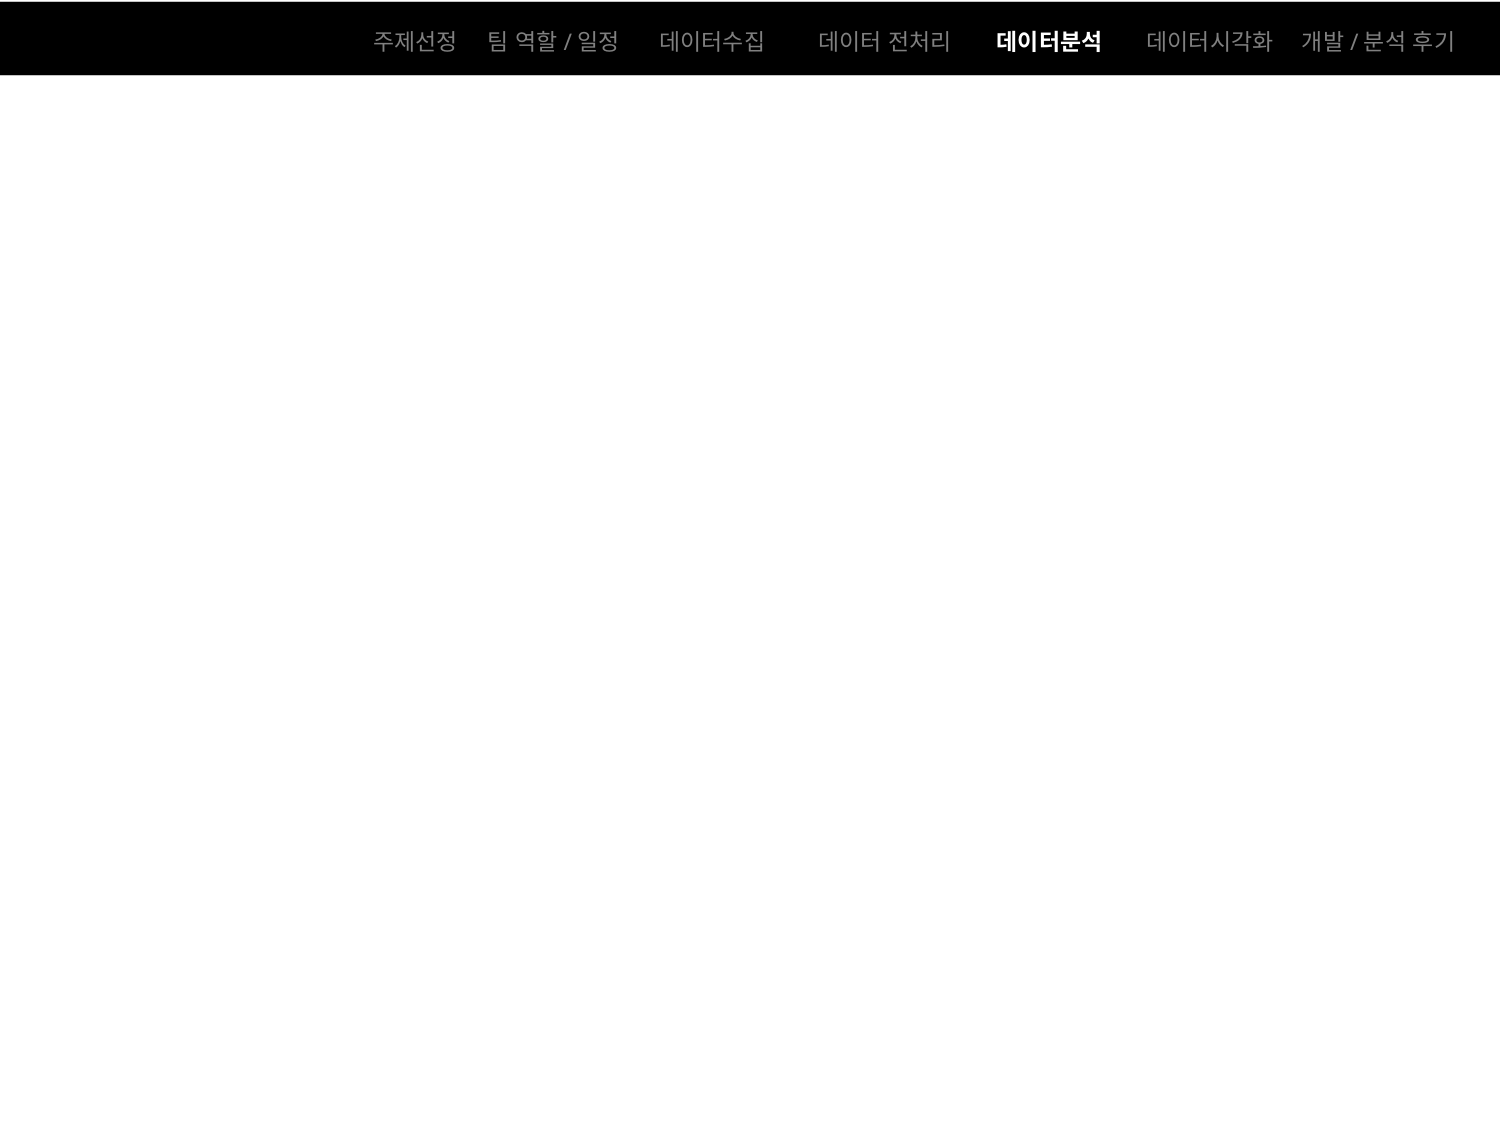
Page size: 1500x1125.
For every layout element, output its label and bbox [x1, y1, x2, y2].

text_box [0, 1, 1500, 76]
text_box [362, 24, 1463, 56]
